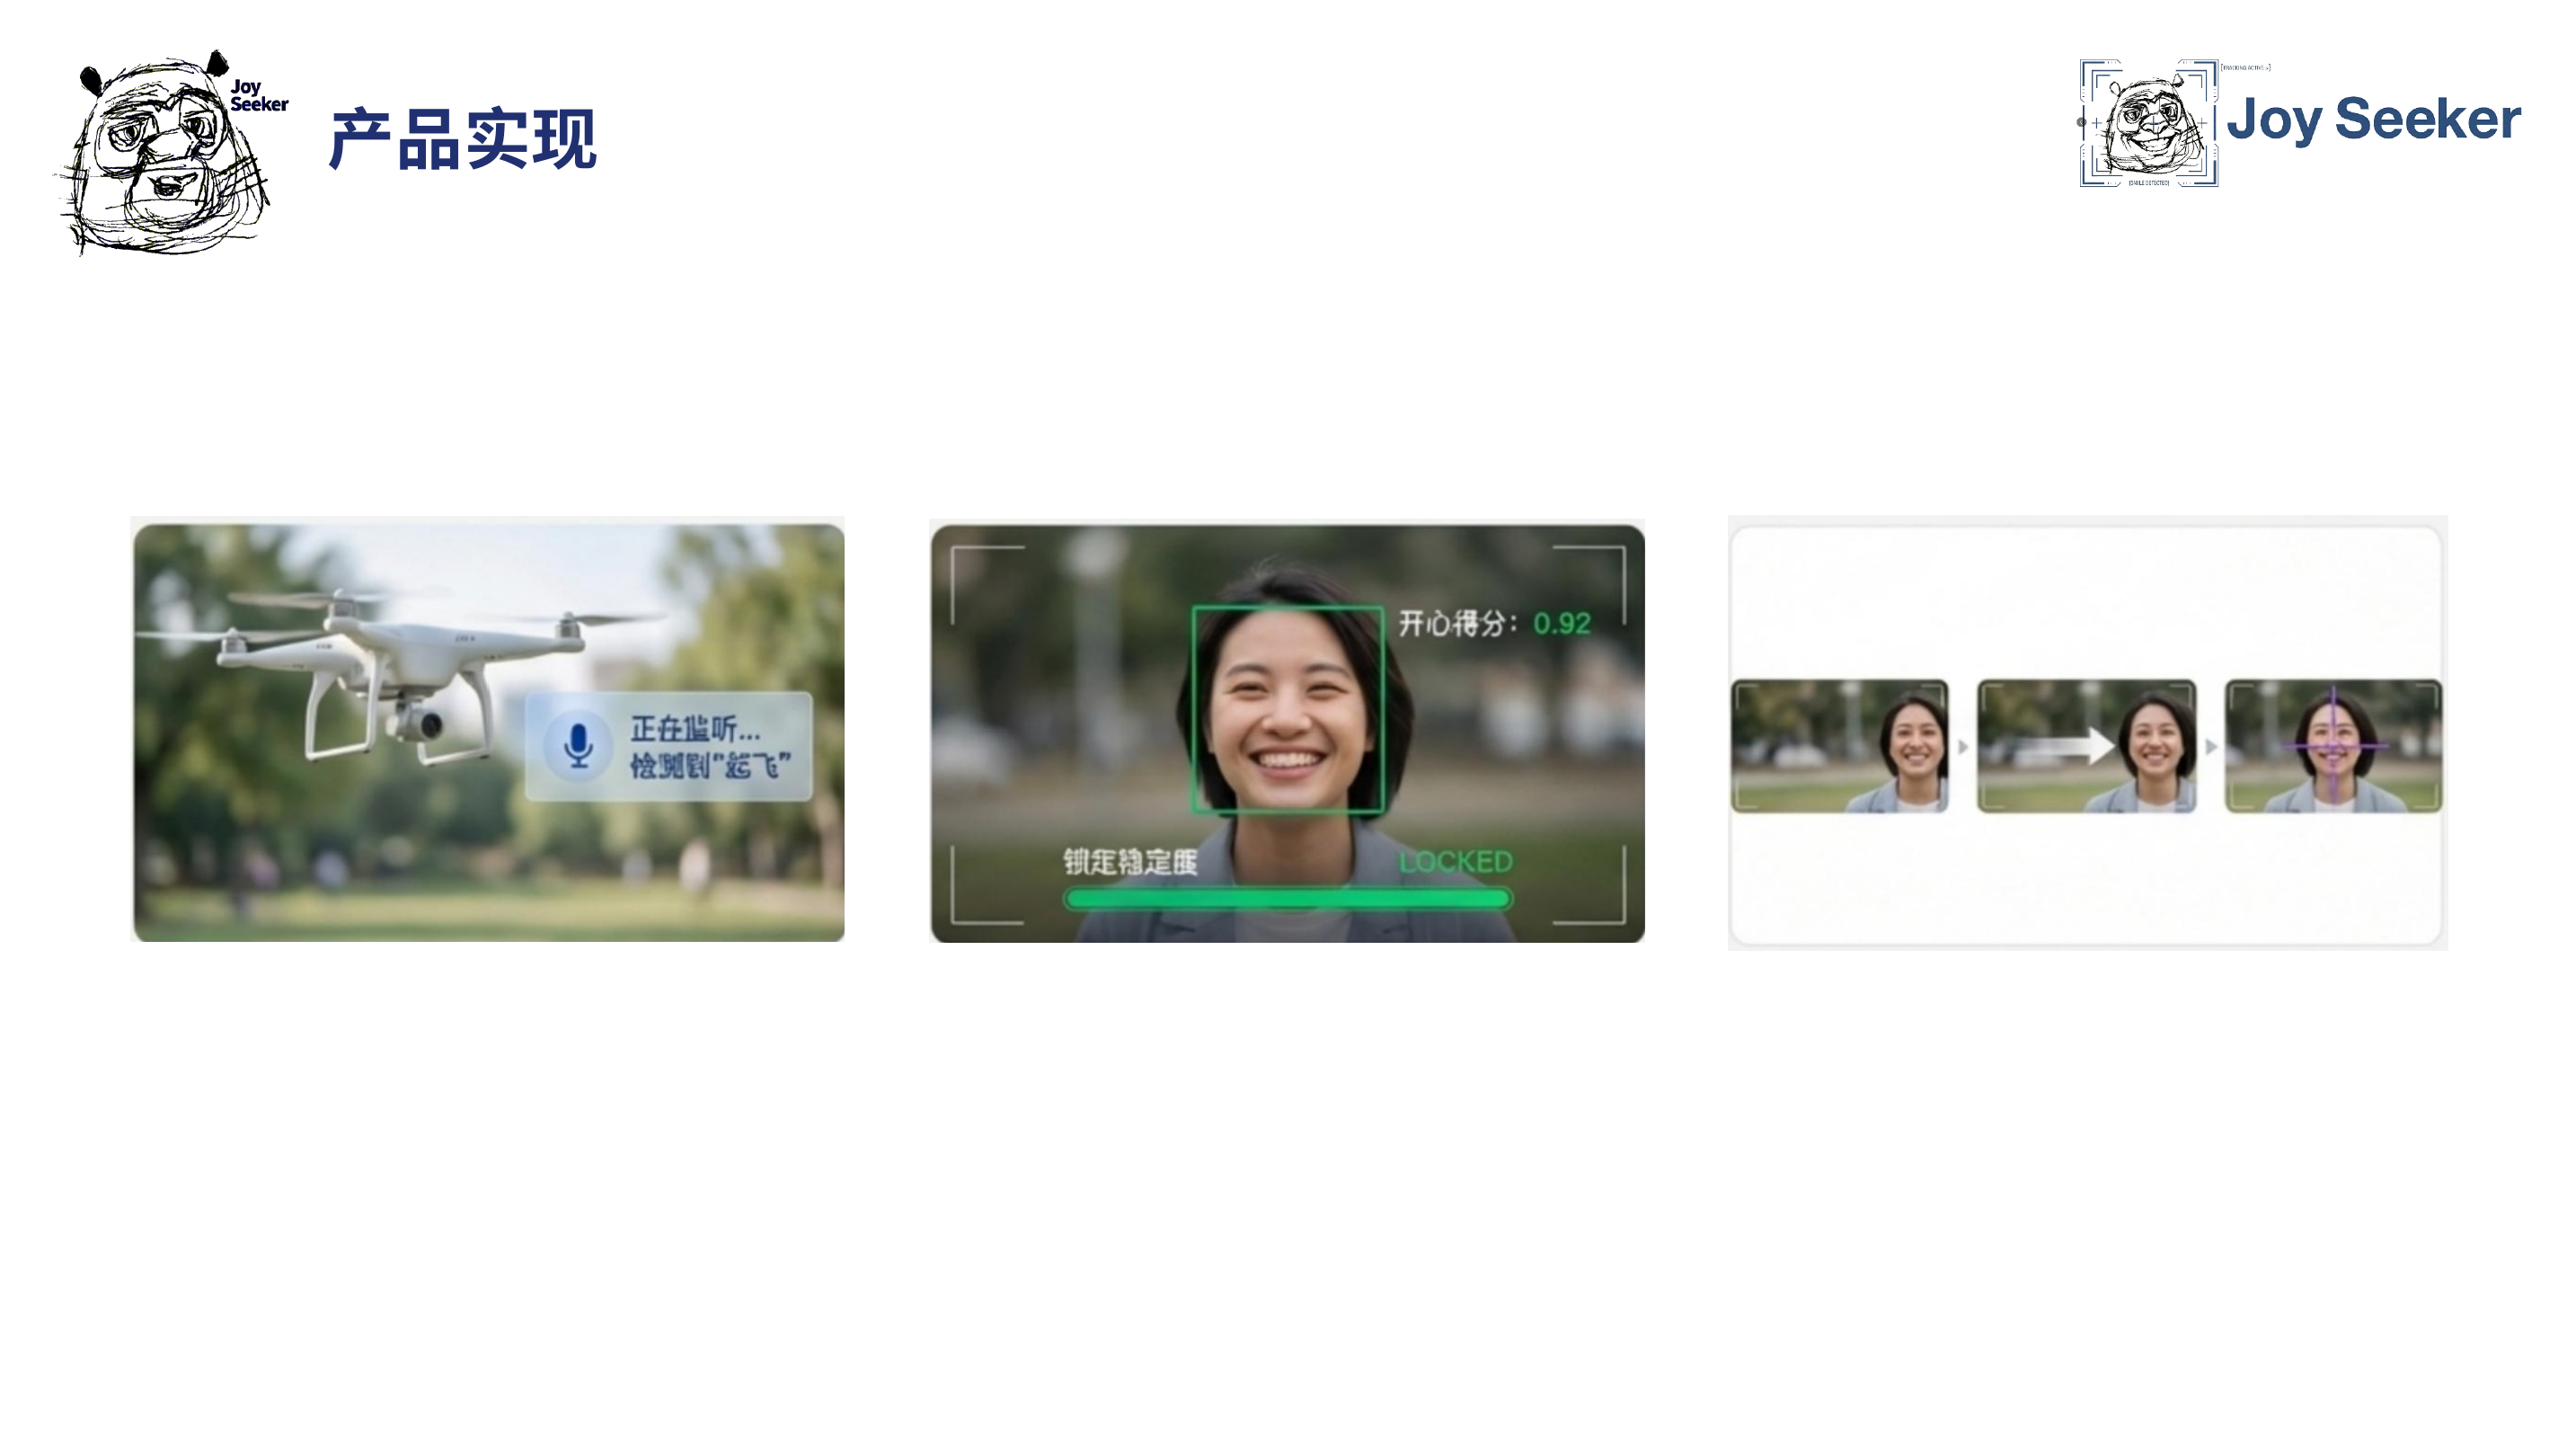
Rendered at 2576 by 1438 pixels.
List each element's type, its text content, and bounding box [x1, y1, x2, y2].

text_box 产品实现 [325, 102, 1473, 215]
picture [1728, 515, 2448, 951]
picture [2073, 54, 2527, 190]
picture [929, 518, 1645, 943]
picture [130, 516, 845, 942]
picture [38, 23, 294, 280]
